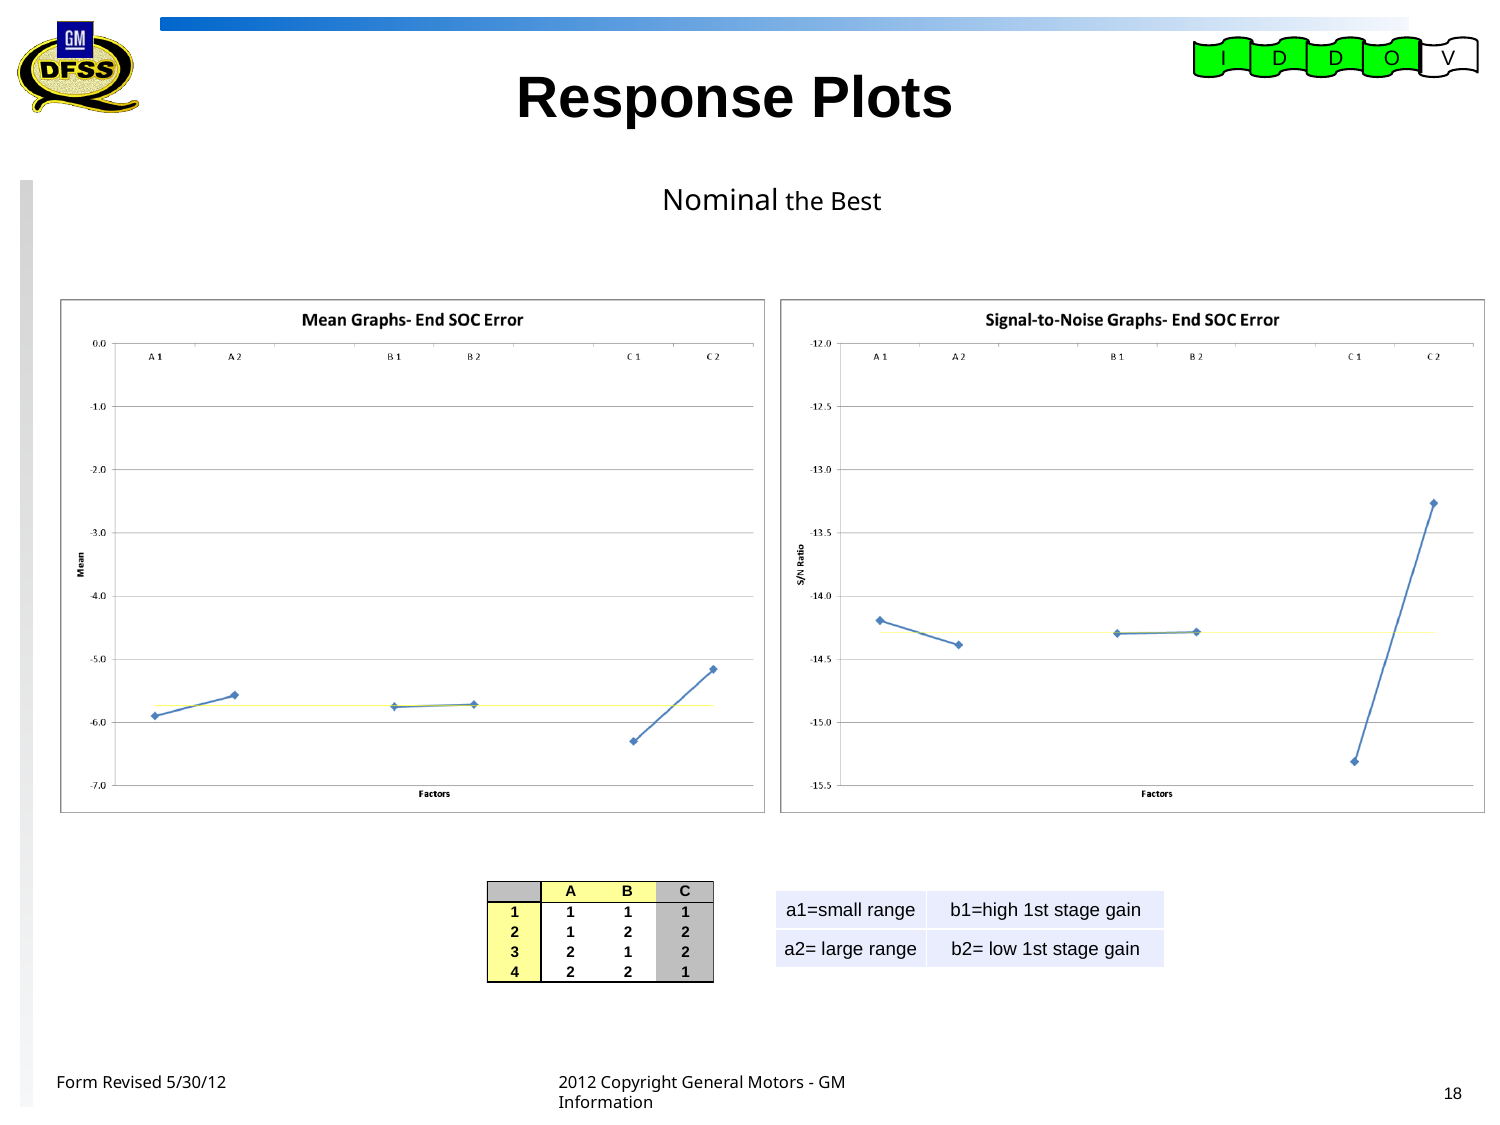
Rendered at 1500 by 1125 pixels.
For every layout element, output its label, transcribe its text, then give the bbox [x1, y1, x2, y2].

text_box I [1194, 37, 1253, 78]
text_box D [1250, 37, 1309, 78]
title Response Plots [60, 0, 1411, 188]
text_box O [1362, 37, 1422, 78]
picture [779, 299, 1486, 813]
table_header a1=small range [776, 891, 926, 928]
text_box V [1419, 37, 1478, 78]
text_box D [1306, 37, 1366, 78]
picture [17, 21, 60, 118]
footer 2012 Copyright General Motors - GM Information [543, 1064, 957, 1115]
picture [59, 299, 766, 813]
text_box Nominal the Best [442, 174, 1108, 224]
slide_number 18 [1149, 1074, 1463, 1125]
picture [486, 881, 715, 984]
table_cell a2= large range [776, 930, 926, 967]
table_header b1=high 1st stage gain [927, 891, 1164, 928]
table_cell b2= low 1st stage gain [927, 930, 1164, 967]
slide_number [41, 1064, 448, 1109]
